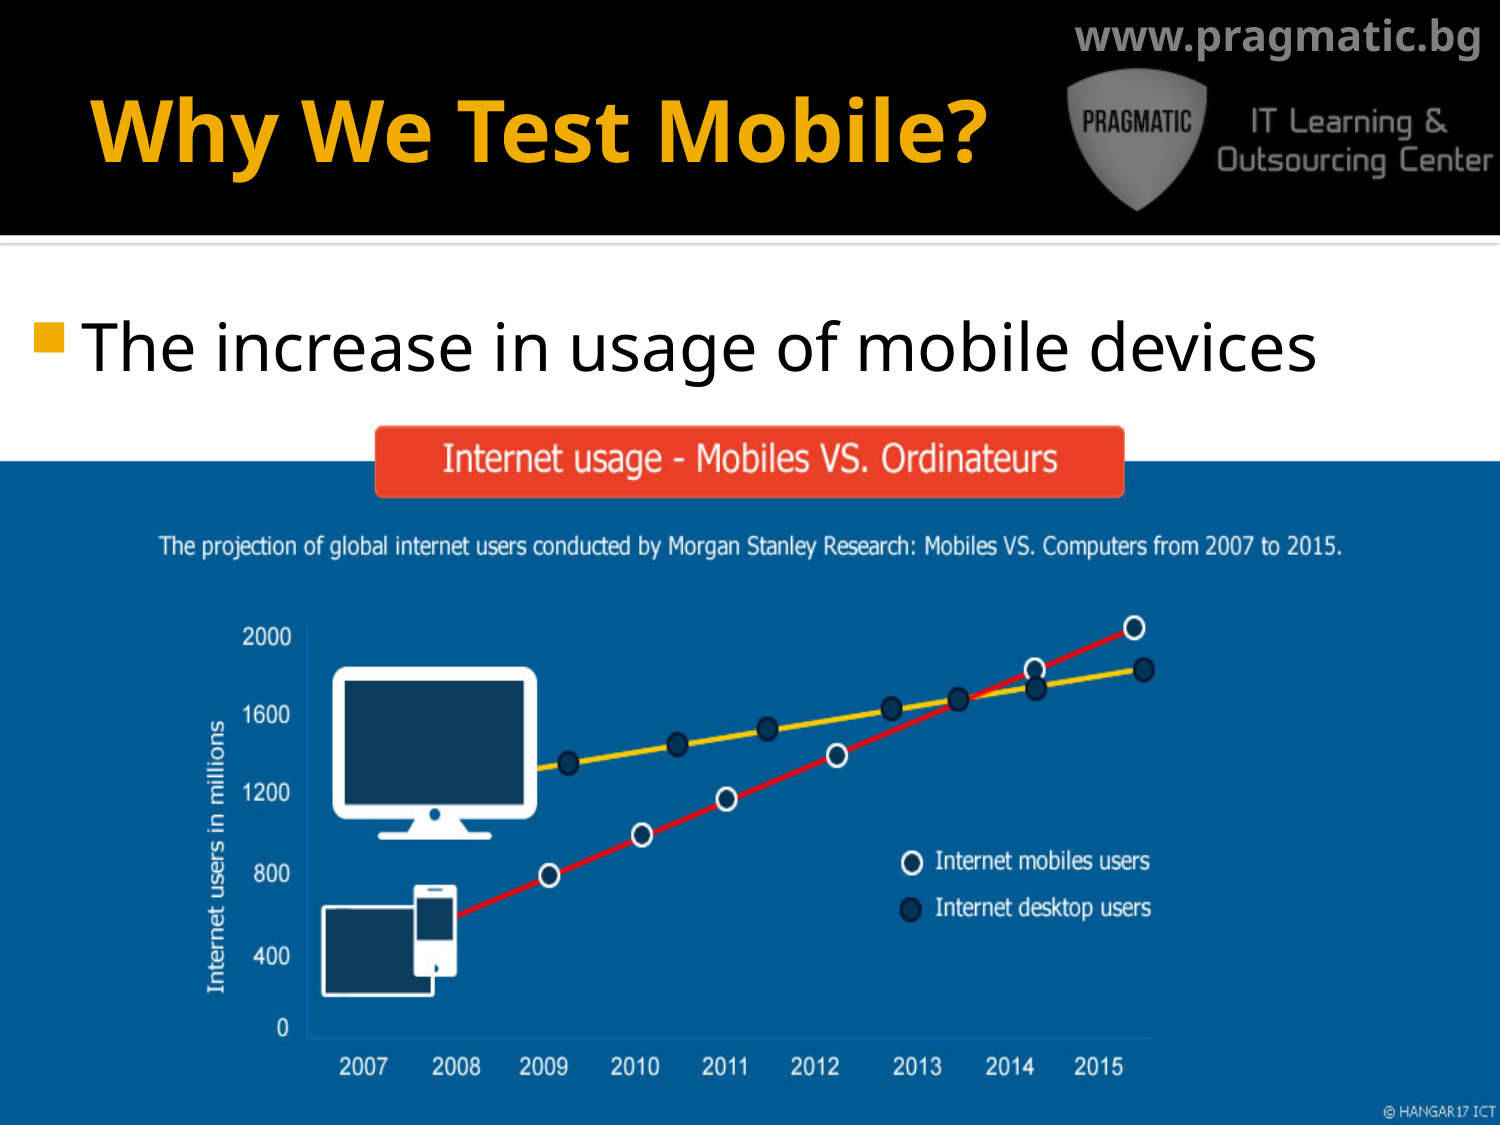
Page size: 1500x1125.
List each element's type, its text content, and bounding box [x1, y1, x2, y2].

picture [0, 424, 1500, 1125]
list The increase in usage of mobile devices [0, 249, 1500, 424]
picture [1063, 62, 1500, 217]
title Why We Test Mobile? [75, 24, 1063, 231]
